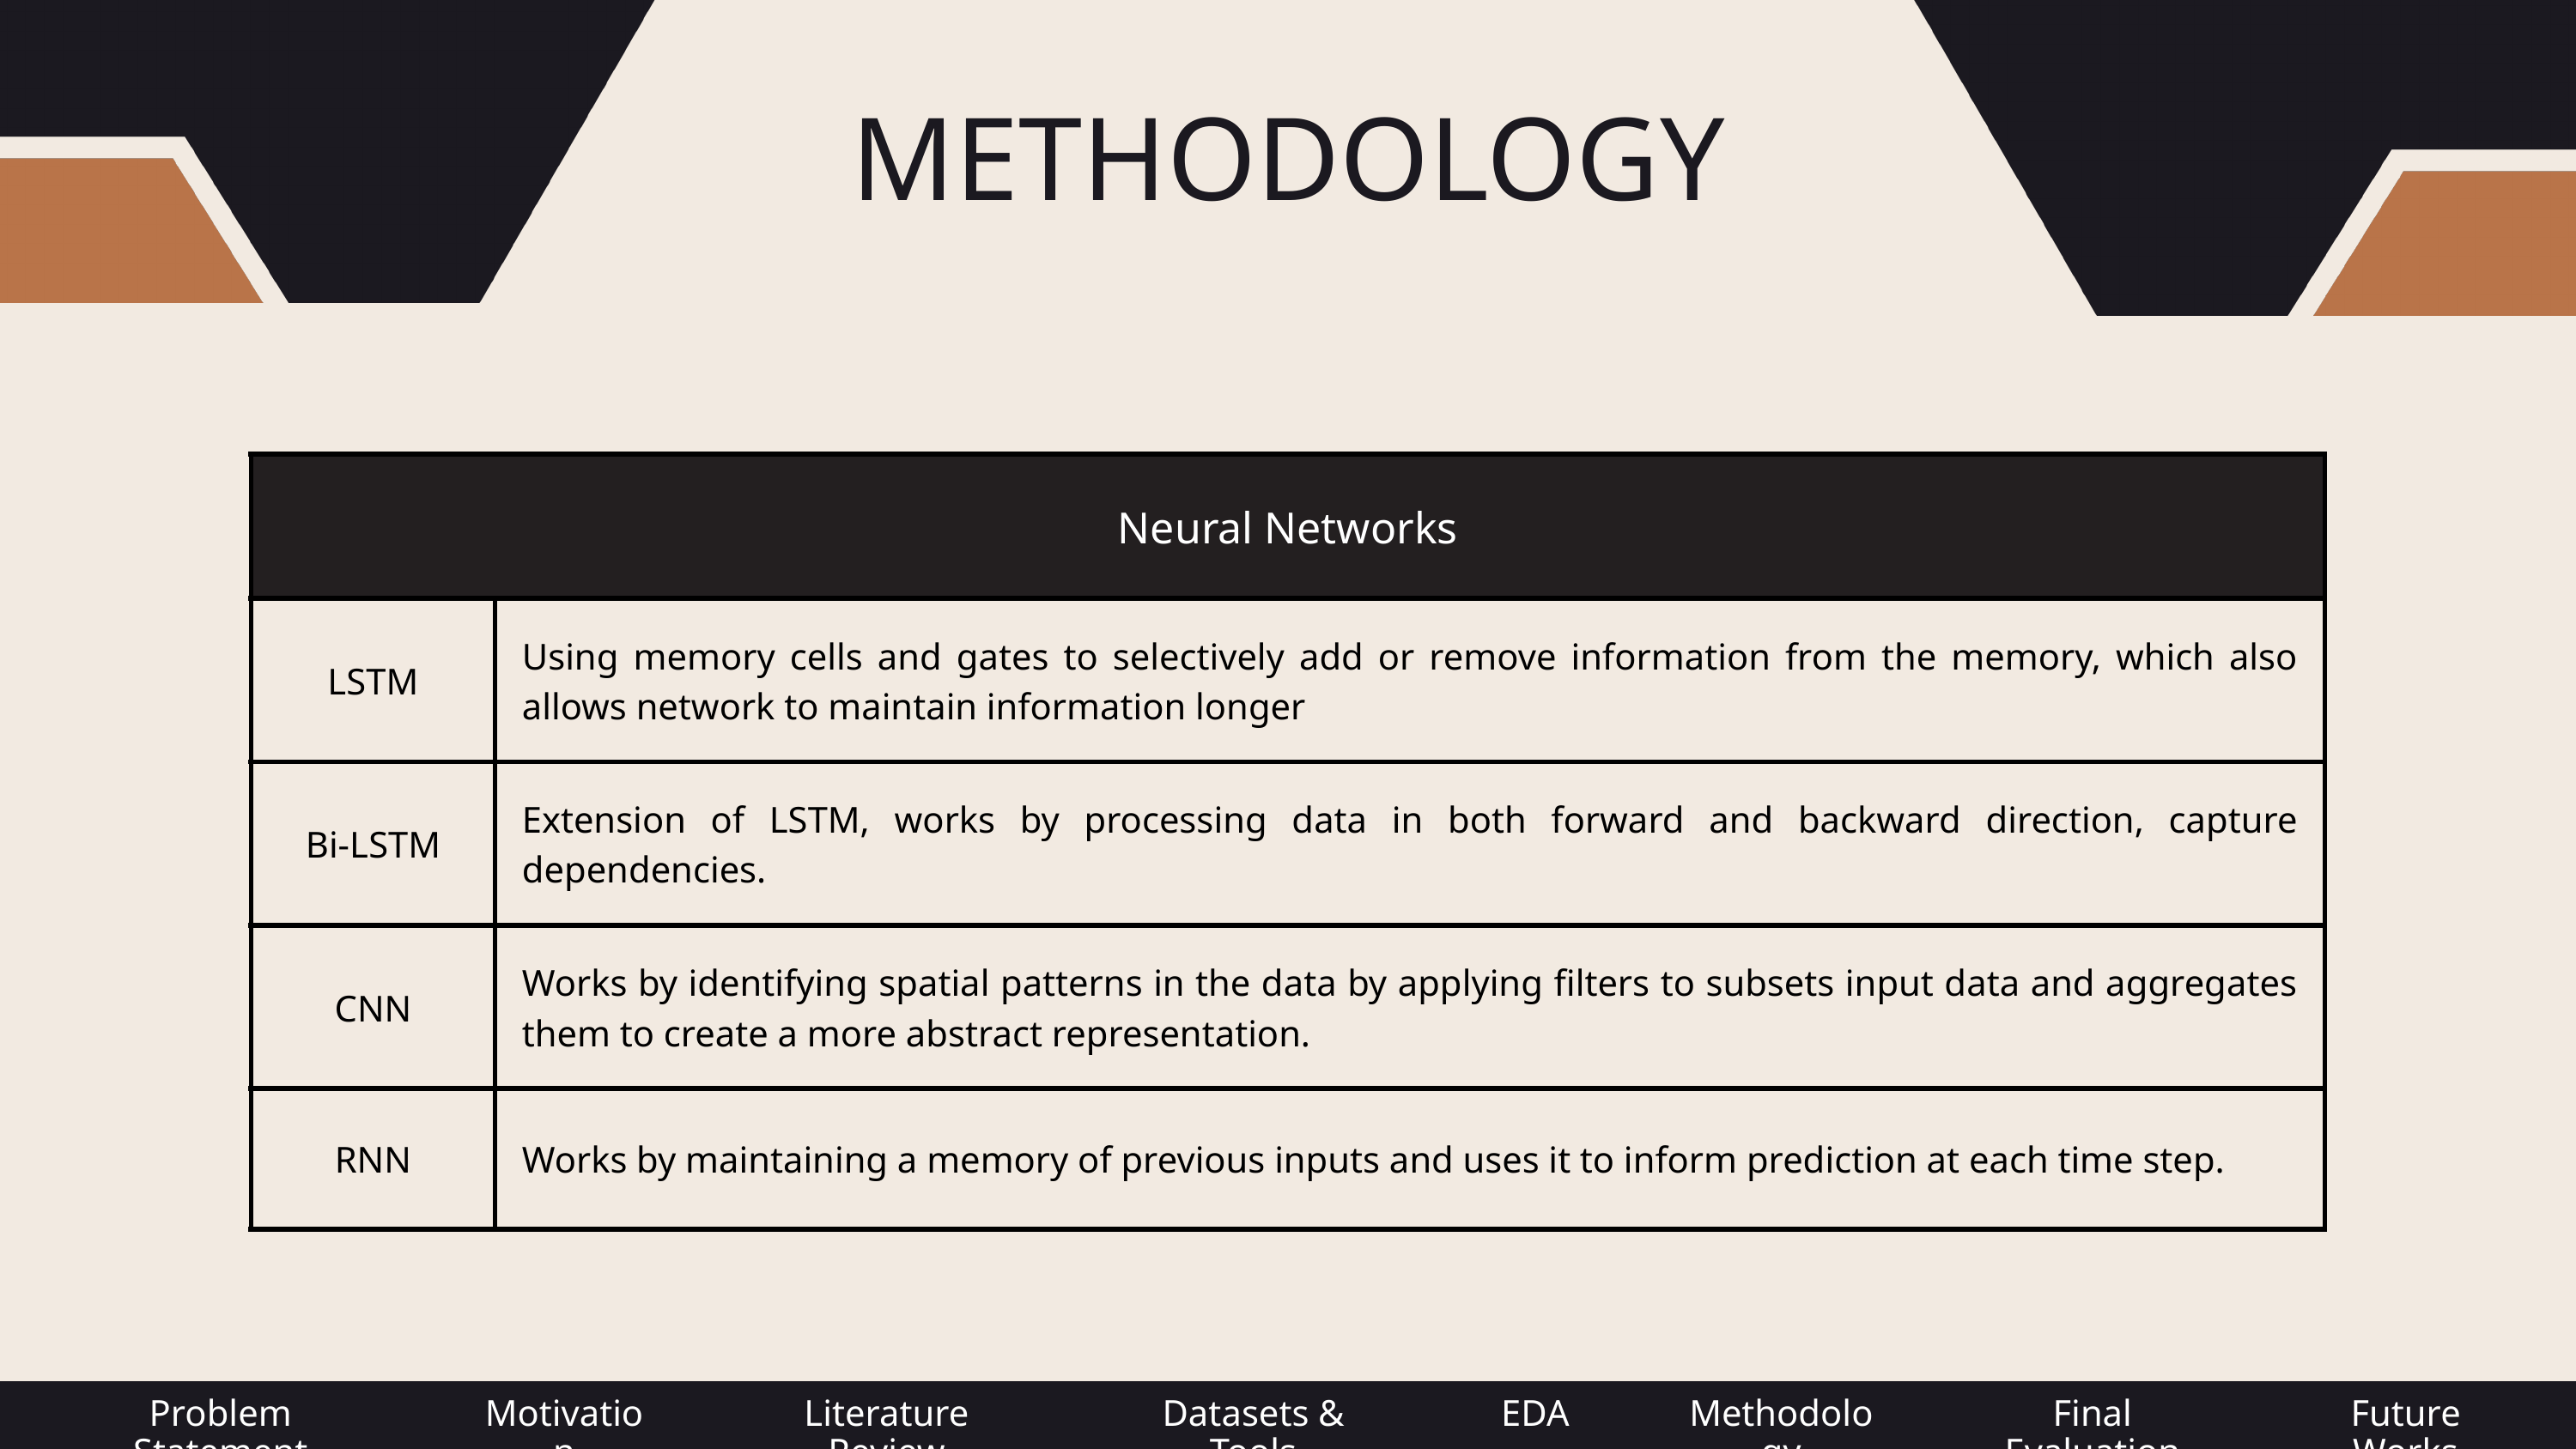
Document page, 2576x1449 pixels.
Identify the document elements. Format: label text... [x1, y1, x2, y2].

table_cell Using memory cells and gates to selectively add or remove information from the memory, which also allows network to maintain information longer [497, 601, 2323, 760]
table_cell Works by maintaining a memory of previous inputs and uses it to inform prediction at each time step. [497, 1091, 2323, 1227]
table_cell Works by identifying spatial patterns in the data by applying filters to subsets input data and aggregates them to create a more abstract representation. [497, 928, 2323, 1086]
picture [0, 0, 750, 303]
table_cell Bi-LSTM [253, 764, 493, 923]
picture [1826, 0, 2576, 316]
table_cell RNN [253, 1091, 493, 1227]
table_cell CNN [253, 928, 493, 1086]
table_header Neural Networks [253, 457, 2323, 596]
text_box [0, 1380, 2576, 1449]
table_cell Extension of LSTM, works by processing data in both forward and backward direction, capture dependencies. [497, 764, 2323, 923]
table_cell LSTM [253, 601, 493, 760]
text_box METHODOLOGY [762, 97, 1814, 224]
